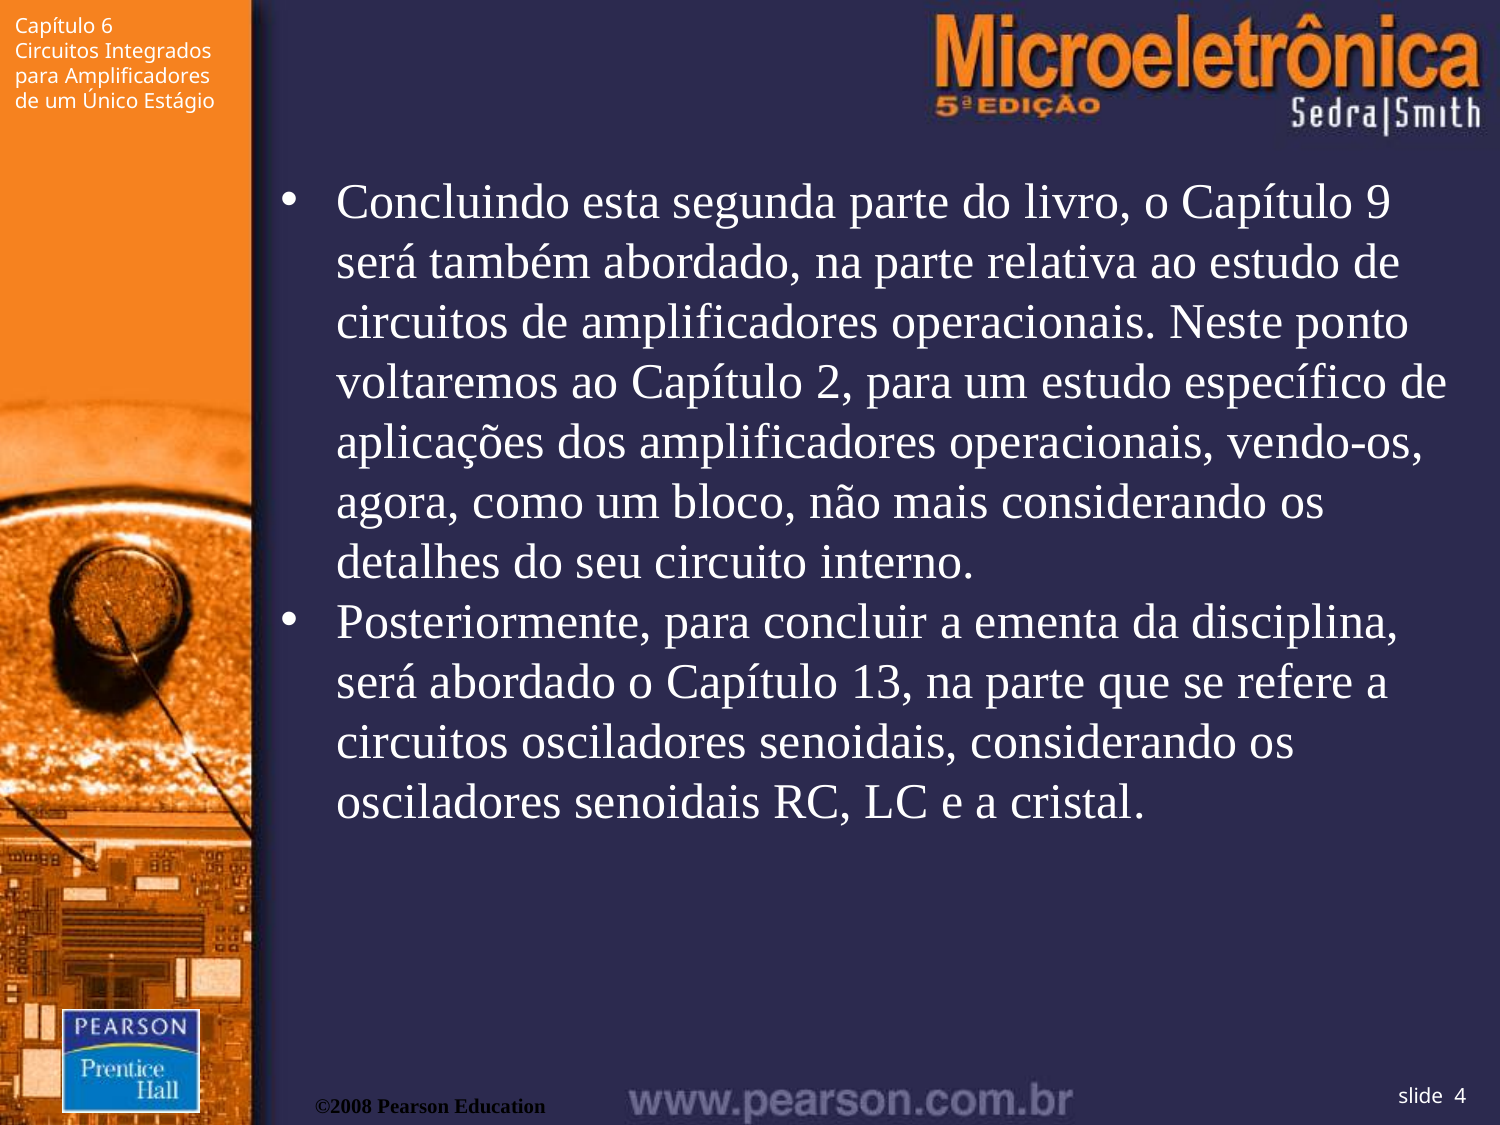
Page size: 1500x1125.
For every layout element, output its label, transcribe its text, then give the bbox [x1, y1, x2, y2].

picture [0, 0, 1500, 1125]
text_box Concluindo esta segunda parte do livro, o Capítulo 9 será também abordado, na parte relativa ao estudo de circuitos de amplificadores operacionais. Neste ponto voltaremos ao Capítulo 2, para um estudo específico de aplicações dos amplificadores operacionais, vendo-os, agora, como um bloco, não mais considerando os detalhes do seu circuito interno. Posteriormente, para concluir a ementa da disciplina, será abordado o Capítulo 13, na parte que se refere a circuitos osciladores senoidais, considerando os osciladores senoidais RC, LC e a cristal. [265, 160, 1471, 836]
